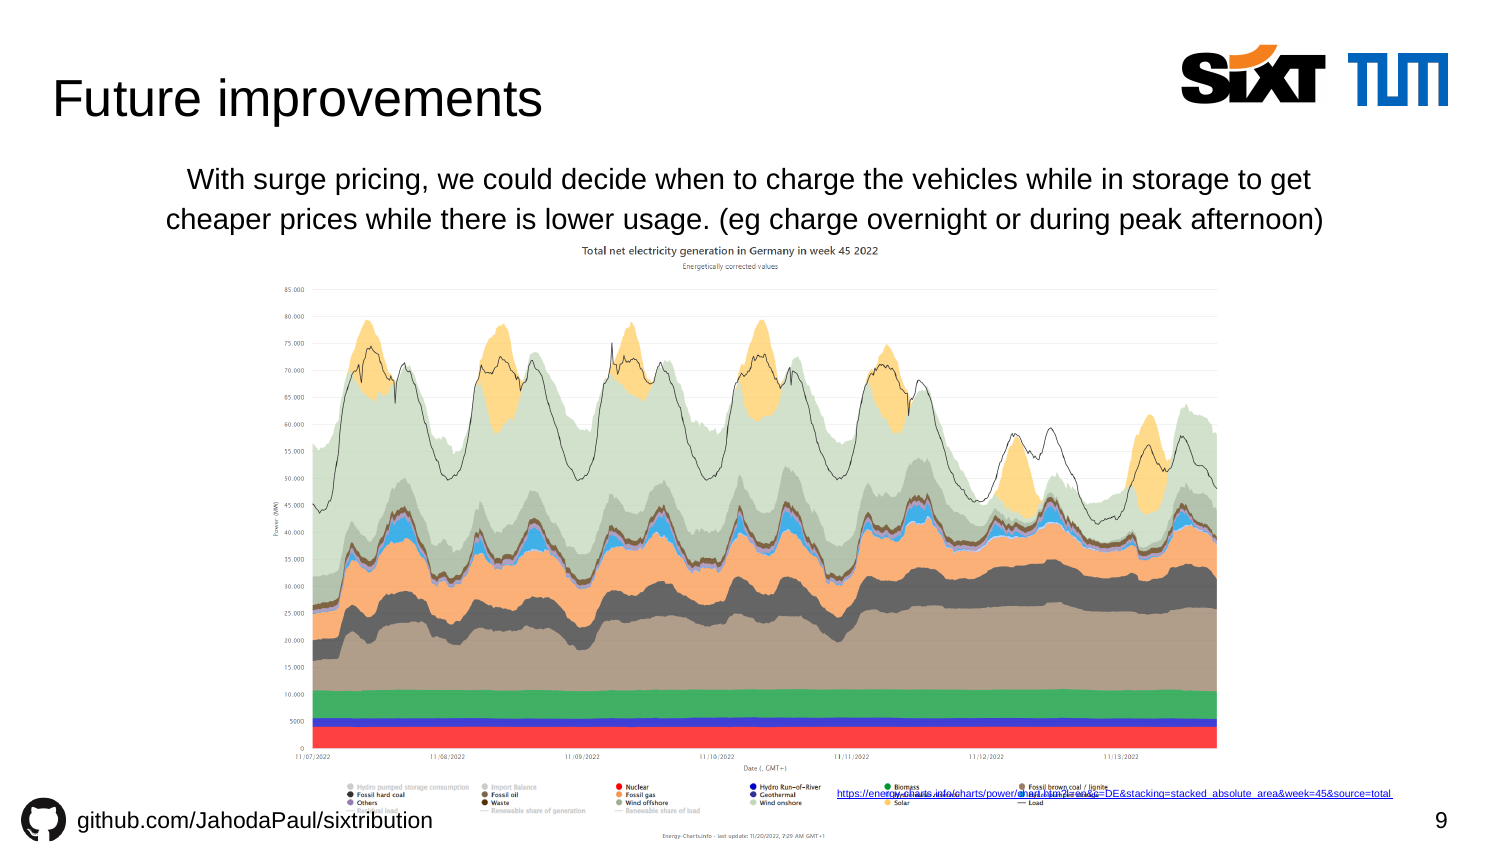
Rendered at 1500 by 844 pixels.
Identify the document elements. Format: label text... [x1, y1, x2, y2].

list With surge pricing, we could decide when to charge the vehicles while in storage to get cheaper prices while there is lower usage. (eg charge overnight or during peak afternoon) [133, 155, 1367, 237]
picture [269, 236, 1231, 842]
footer github.com/JahodaPaul/sixtribution [51, 796, 264, 842]
picture [21, 797, 51, 842]
text_box https://energy-charts.info/charts/power/chart.htm?l=en&c=DE&stacking=stacked_absolute_area&week=45&source=total [1236, 781, 1439, 807]
title Future improvements [52, 47, 1449, 189]
slide_number 9 [1236, 796, 1448, 842]
